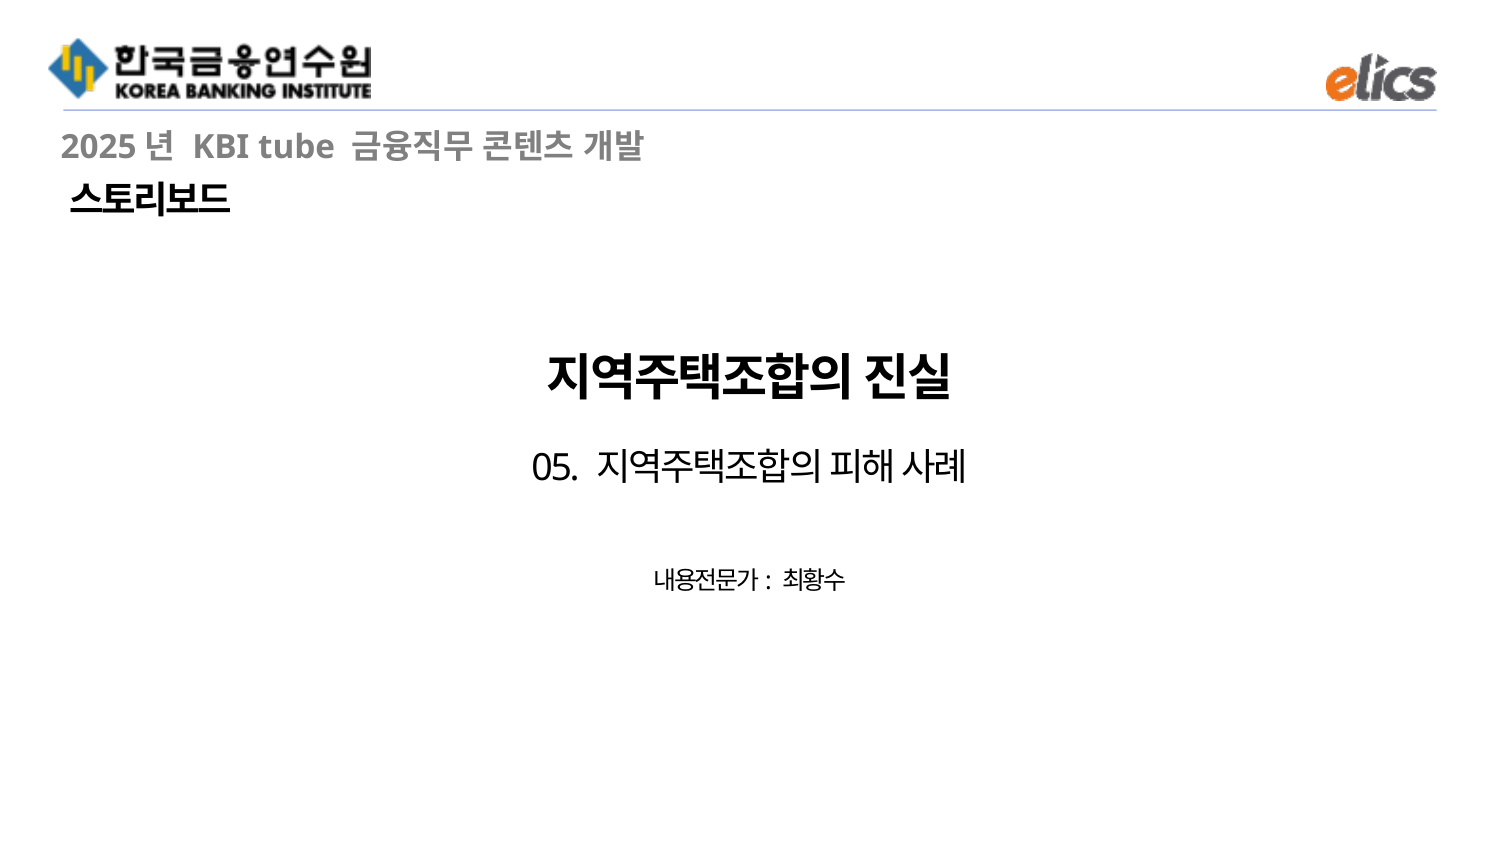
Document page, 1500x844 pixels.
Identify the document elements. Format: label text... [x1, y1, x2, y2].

text_box 내용전문가: 최황수 [0, 559, 1500, 600]
picture [1326, 53, 1437, 101]
picture [48, 38, 371, 101]
text_box 지역주택조합의 진실 [0, 340, 1499, 411]
text_box 05. 지역주택조합의 피해 사례 [0, 437, 1500, 493]
